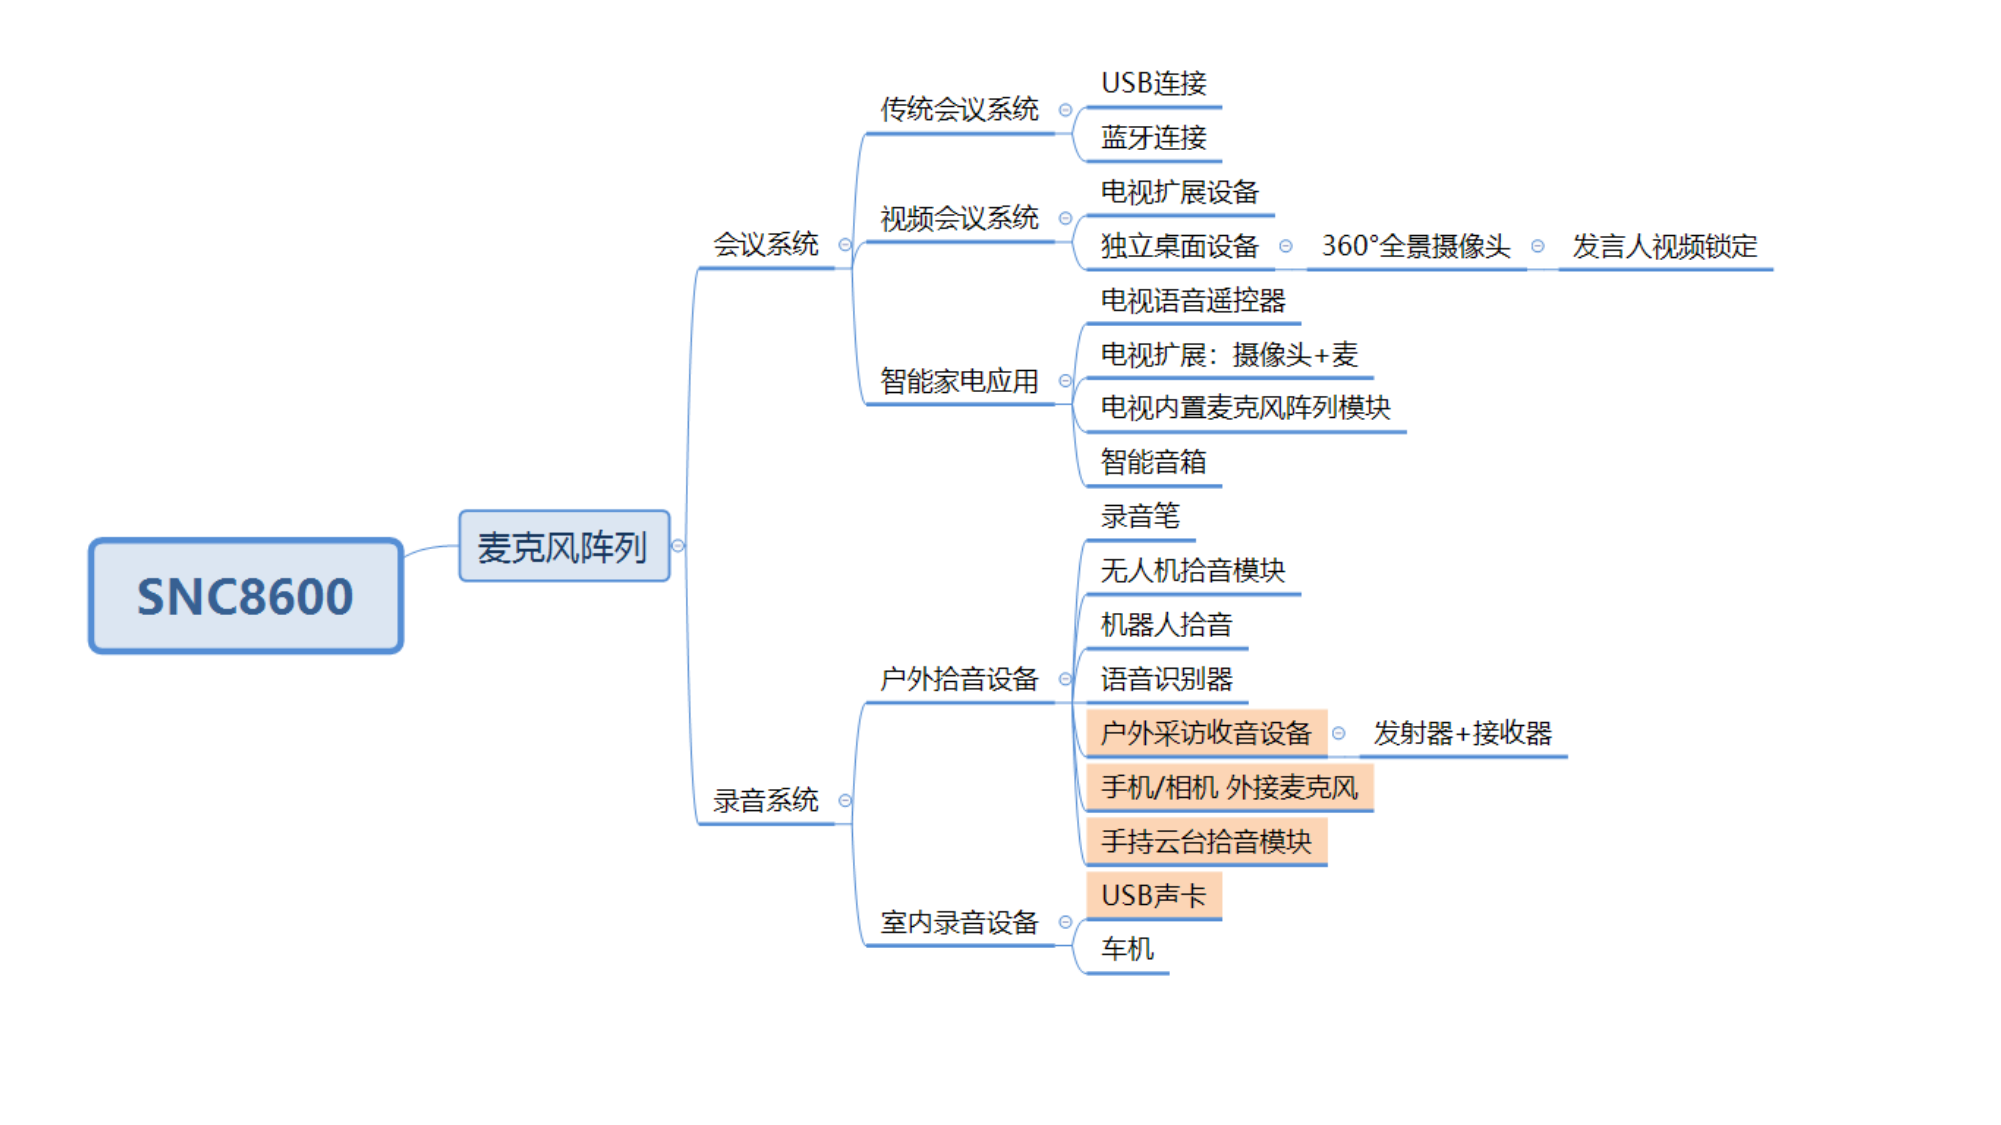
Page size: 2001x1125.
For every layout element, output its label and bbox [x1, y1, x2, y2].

picture [49, 59, 1797, 1014]
